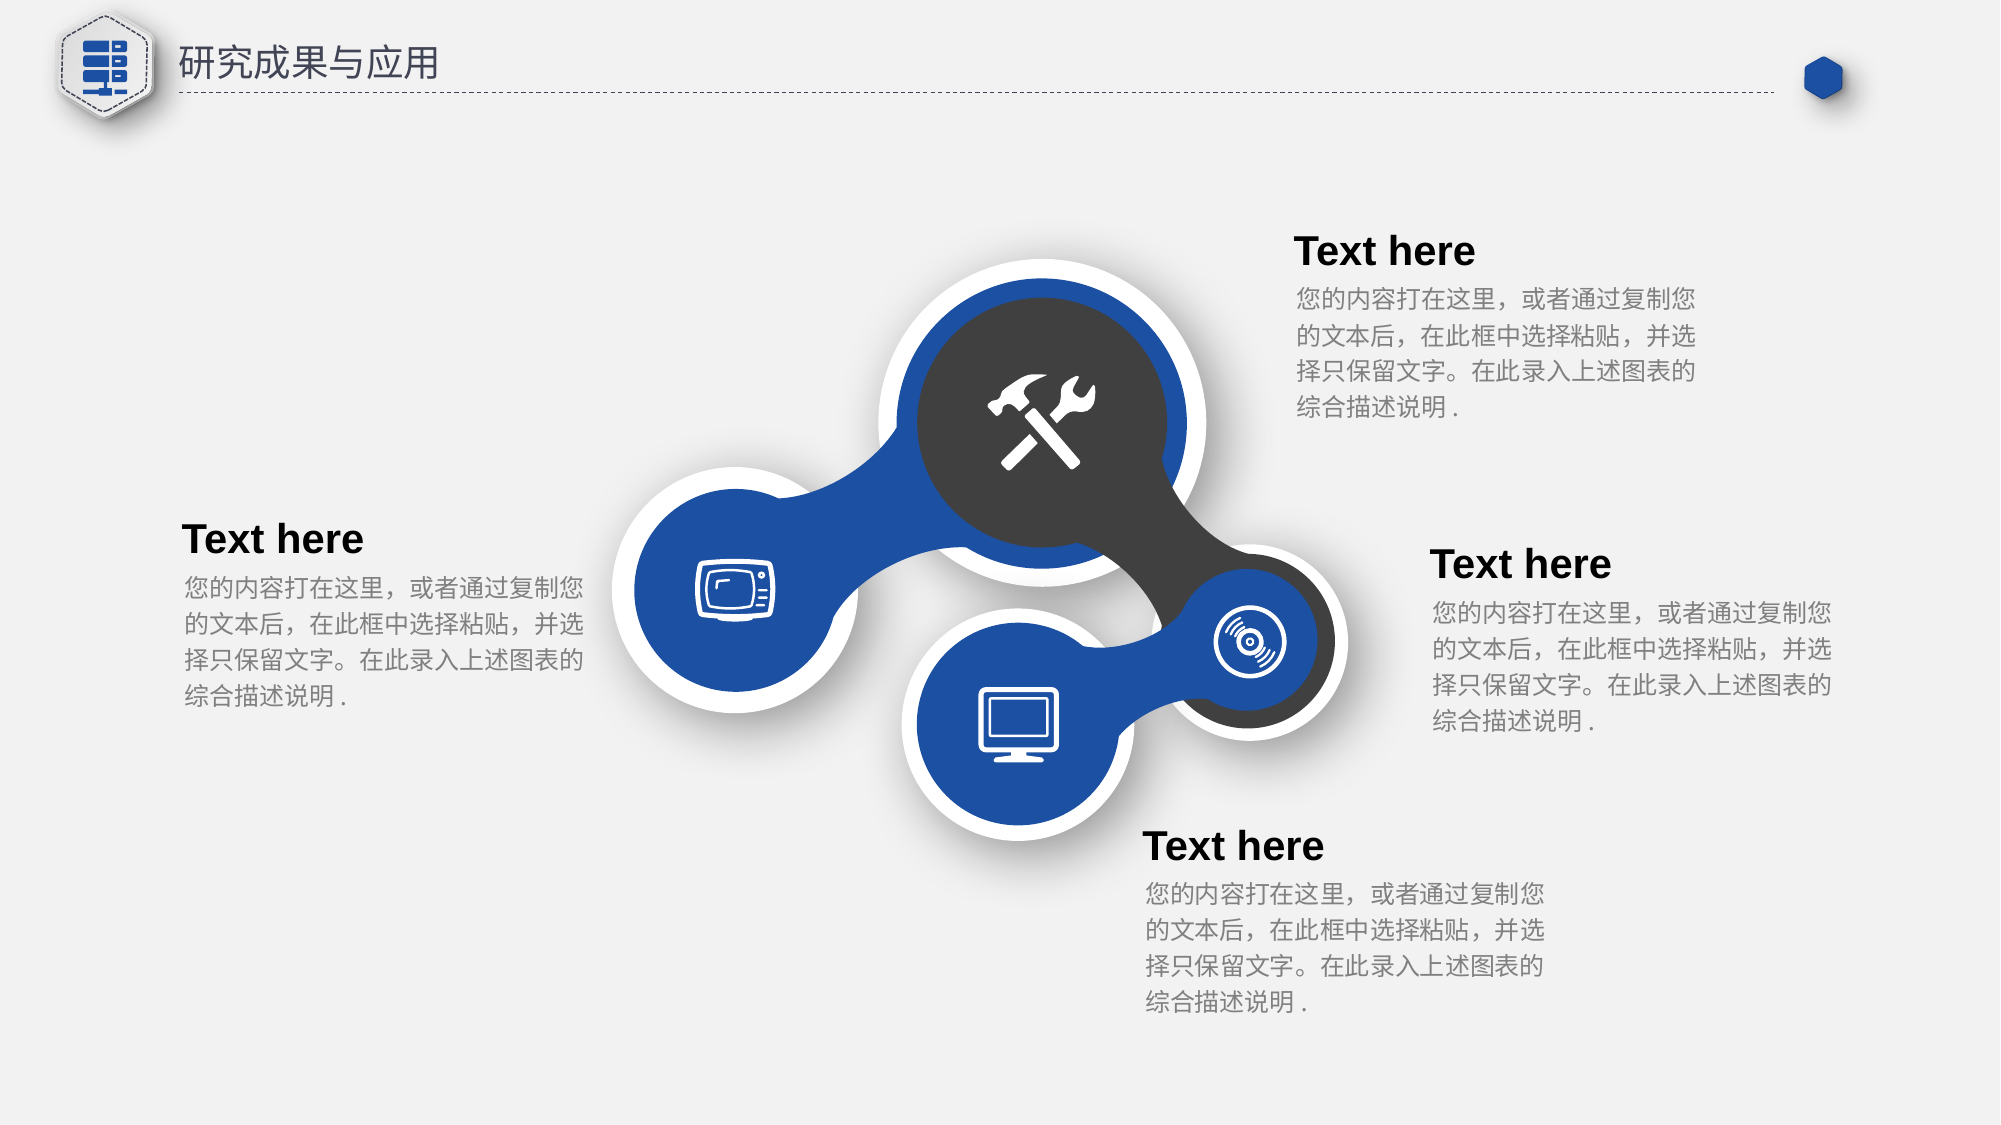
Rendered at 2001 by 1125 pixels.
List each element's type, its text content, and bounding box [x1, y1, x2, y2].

text_box 您的内容打在这里，或者通过复制您的文本后，在此框中选择粘贴，并选择只保留文字。在此录入上述图表的综合描述说明. [1393, 283, 1726, 430]
text_box Text here [1127, 808, 1600, 878]
text_box Text here [166, 502, 611, 572]
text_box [611, 258, 1393, 842]
text_box Text here [1414, 527, 1887, 597]
text_box 您的内容打在这里，或者通过复制您的文本后，在此框中选择粘贴，并选择只保留文字。在此录入上述图表的综合描述说明. [1417, 597, 1862, 743]
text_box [1802, 58, 1845, 97]
text_box 您的内容打在这里，或者通过复制您的文本后，在此框中选择粘贴，并选择只保留文字。在此录入上述图表的综合描述说明. [169, 572, 611, 718]
text_box Text here [1278, 214, 1751, 283]
text_box 您的内容打在这里，或者通过复制您的文本后，在此框中选择粘贴，并选择只保留文字。在此录入上述图表的综合描述说明. [1130, 878, 1574, 1024]
text_box 研究成果与应用 [167, 33, 475, 90]
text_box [49, 14, 160, 114]
